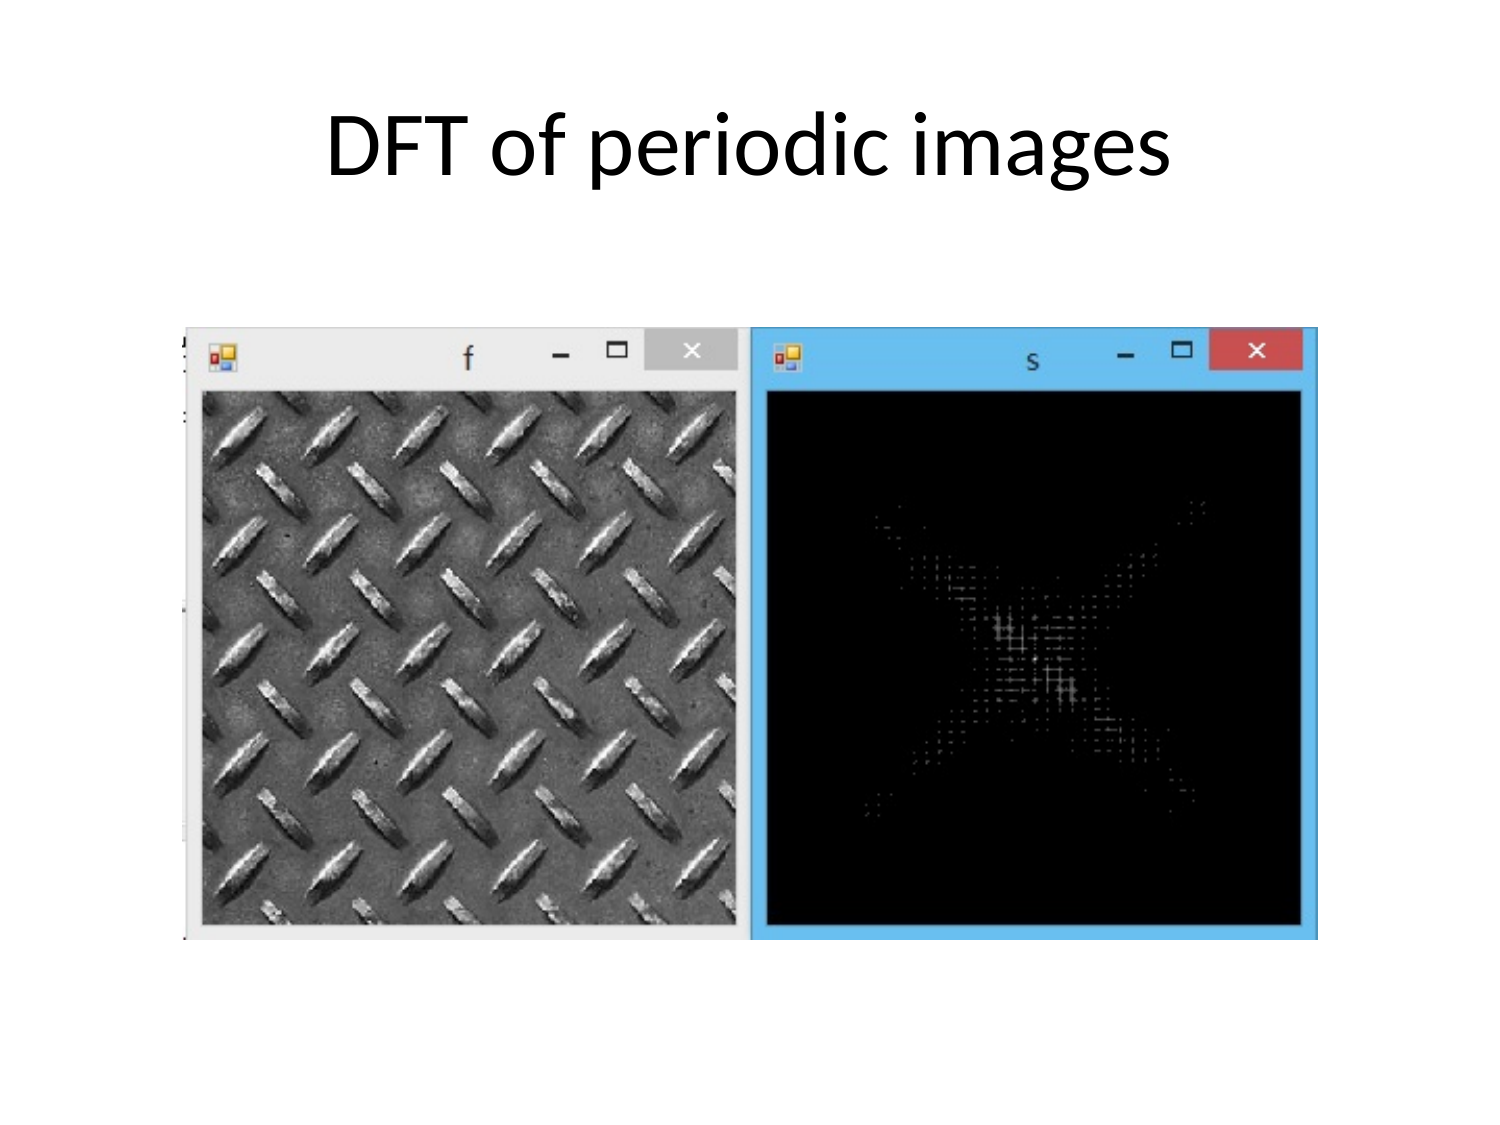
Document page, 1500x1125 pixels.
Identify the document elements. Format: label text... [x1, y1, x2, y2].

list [181, 327, 1318, 941]
title DFT of periodic images [75, 45, 1425, 233]
